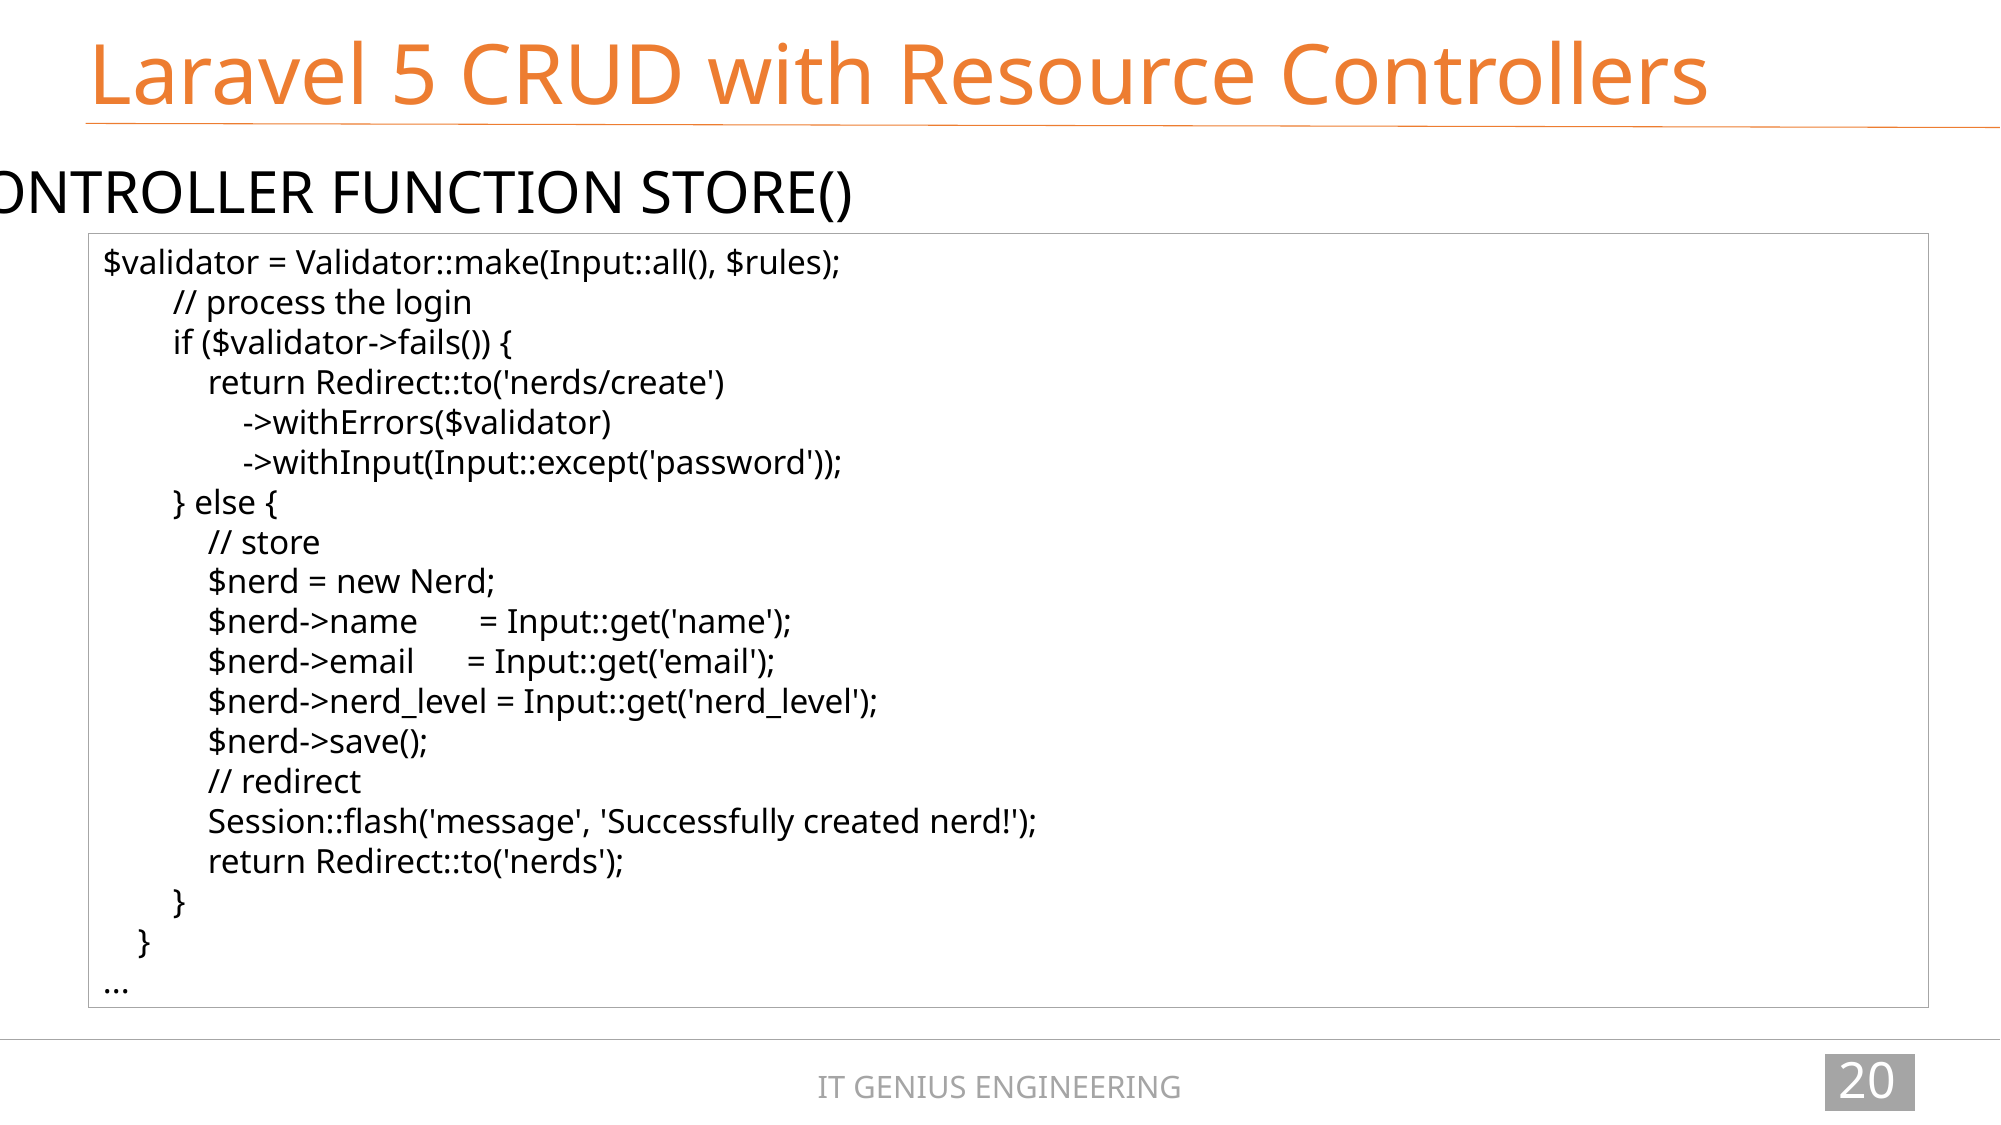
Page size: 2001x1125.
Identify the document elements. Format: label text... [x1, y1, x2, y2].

slide_number 206 [1822, 1051, 1918, 1114]
text_box $validator = Validator::make(Input::all(), $rules); // process the login if ($validator->fails()) { return Redirect::to('nerds/create') ->withErrors($validator) ->withInput(Input::except('password')); } else { // store $nerd = new Nerd; $nerd->name = Input::get('name'); $nerd->email = Input::get('email'); $nerd->nerd_level = Input::get('nerd_level'); $nerd->save(); // redirect Session::flash('message', 'Successfully created nerd!'); return Redirect::to('nerds'); } } ... [88, 233, 1929, 1008]
subtitle Laravel 5 CRUD with Resource Controllers [73, 25, 1943, 137]
text_box CONTROLLER FUNCTION STORE() [0, 148, 869, 233]
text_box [85, 123, 2000, 128]
text_box IT GENIUS ENGINEERING [576, 1064, 1424, 1113]
